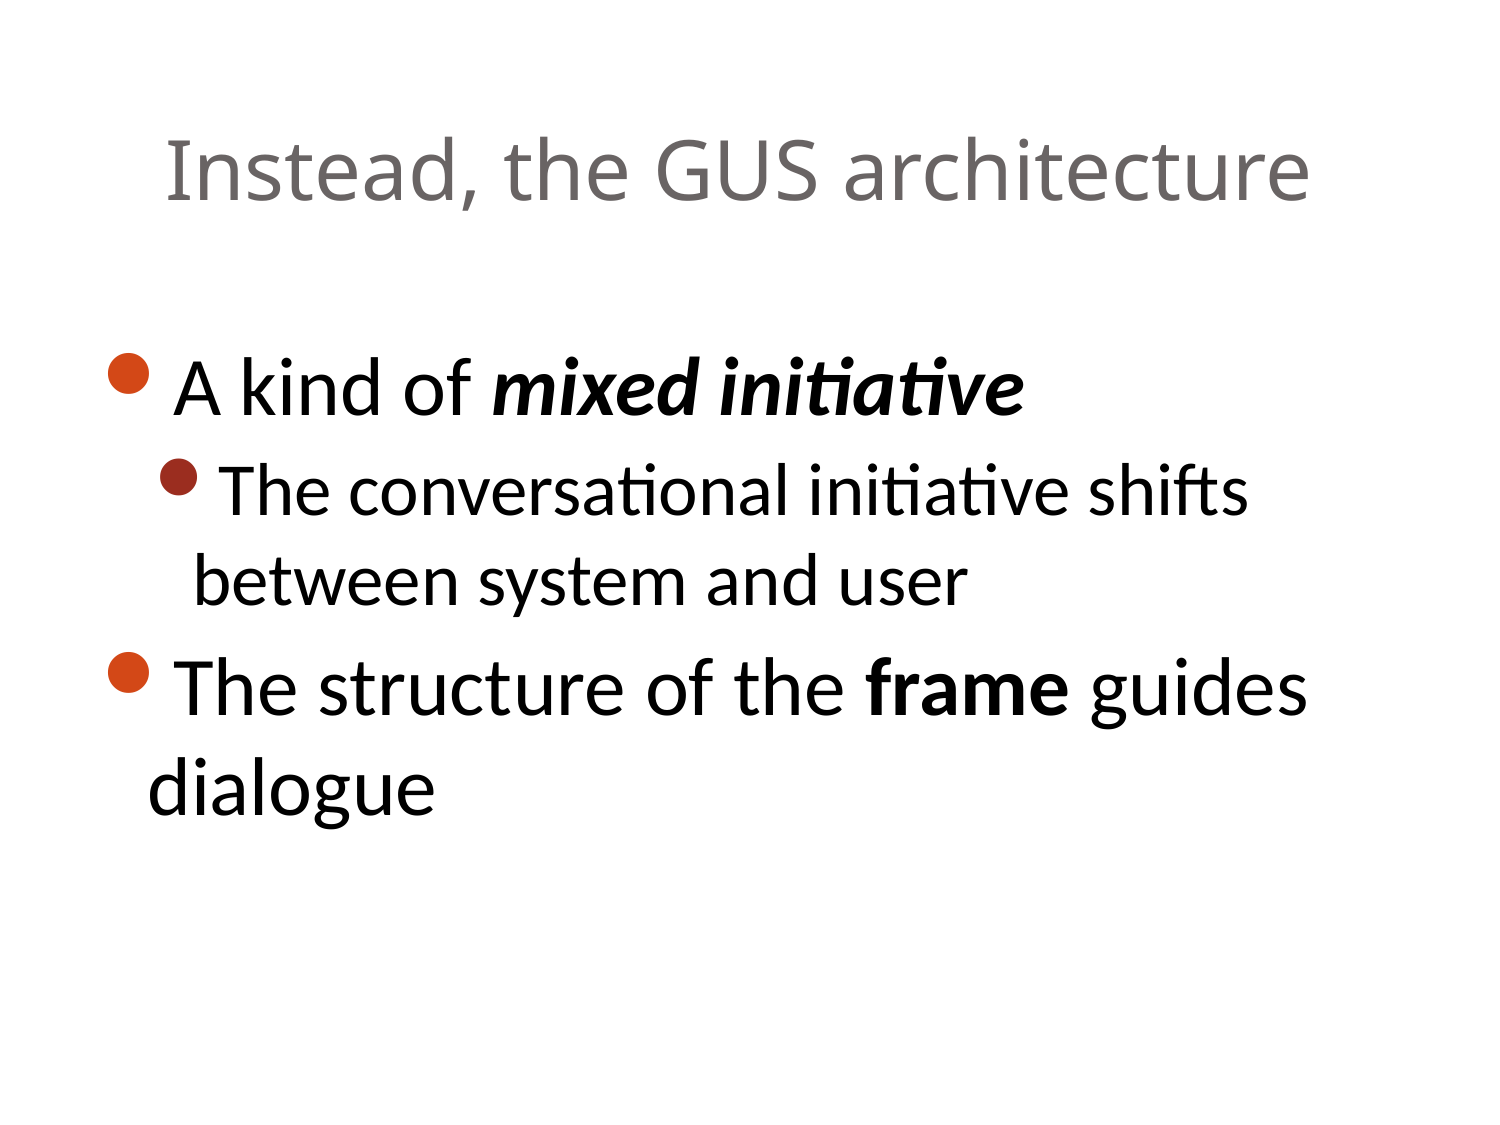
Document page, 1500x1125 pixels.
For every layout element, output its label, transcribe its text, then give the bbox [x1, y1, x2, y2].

list A kind of mixed initiative The conversational initiative shifts between system and user The structure of the frame guides dialogue [87, 324, 1426, 1076]
title Instead, the GUS architecture [149, 44, 1426, 233]
